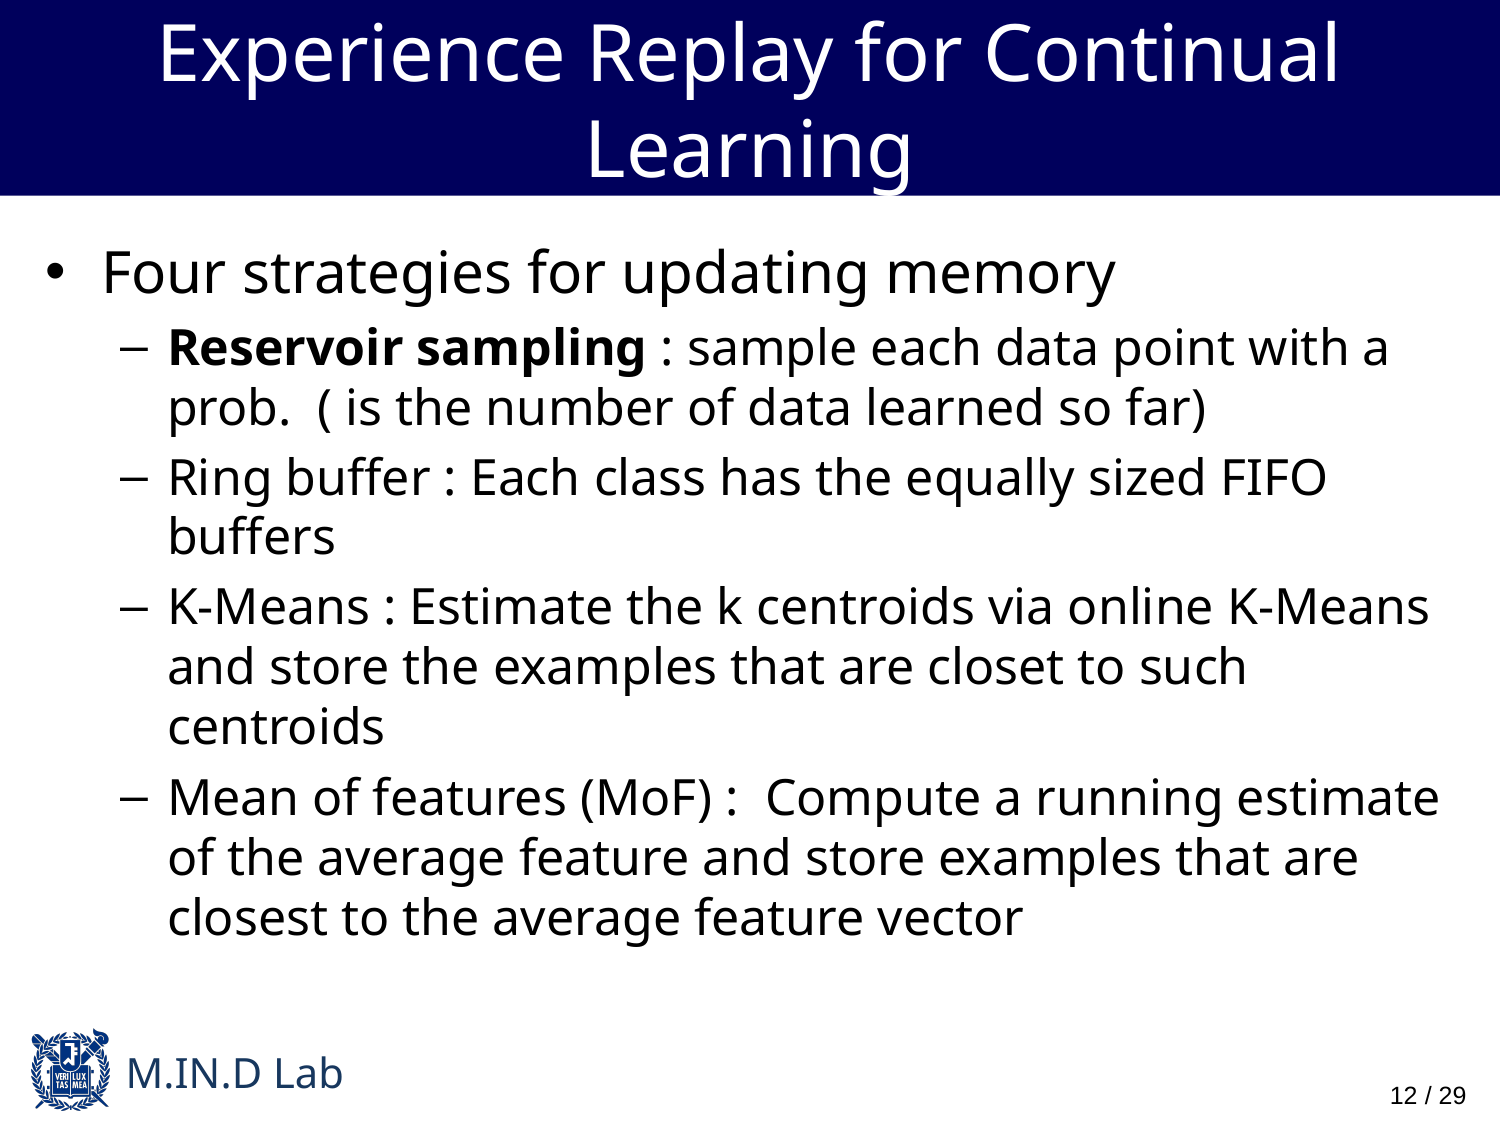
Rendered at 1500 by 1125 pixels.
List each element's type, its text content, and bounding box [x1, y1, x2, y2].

picture [30, 1027, 111, 1112]
slide_number 12 / 29 [1144, 1064, 1482, 1125]
title Experience Replay for Continual Learning [0, 0, 1500, 196]
